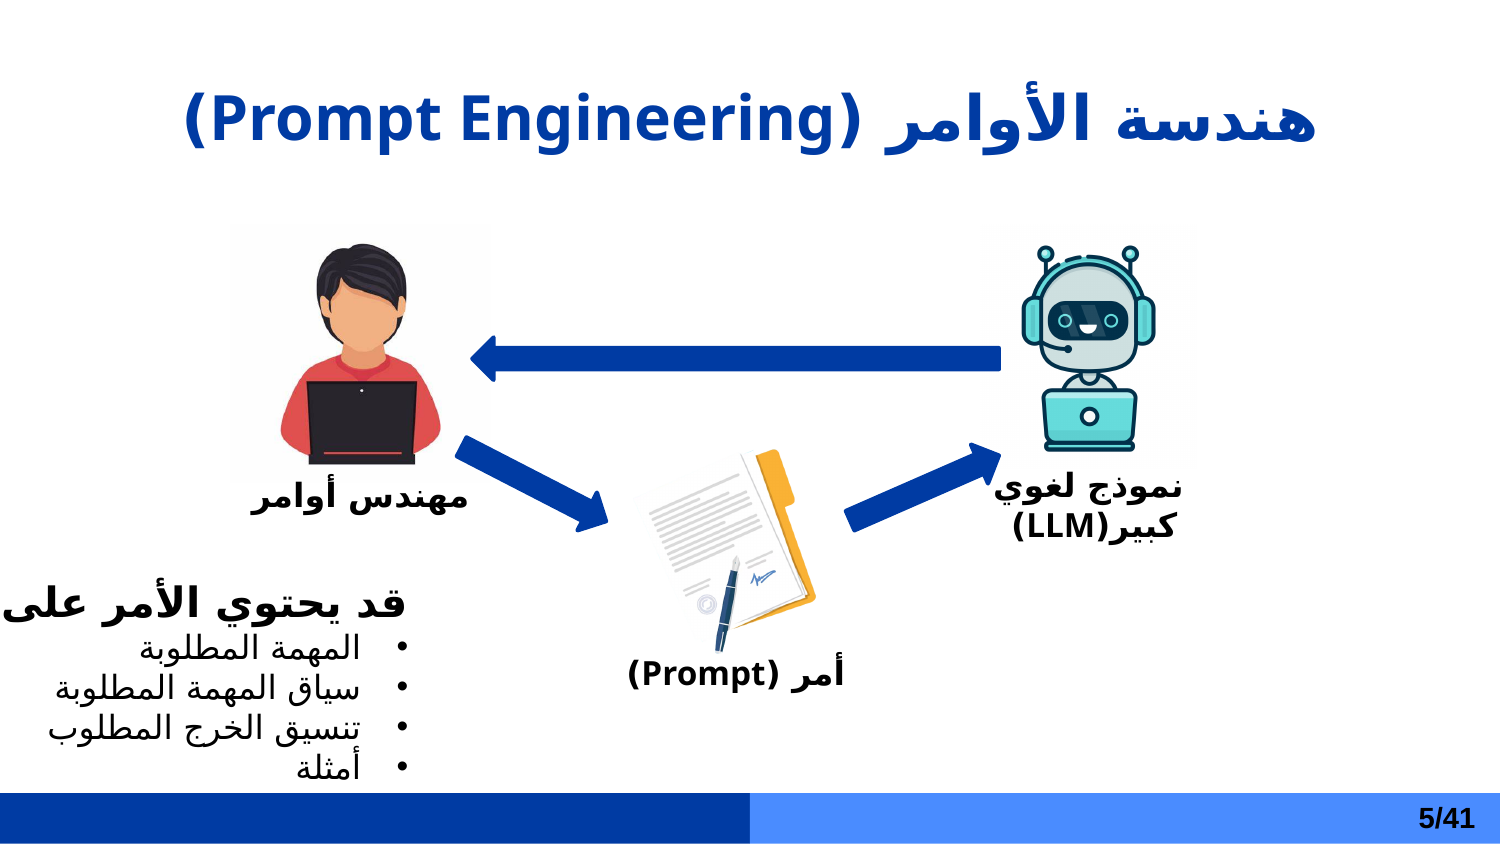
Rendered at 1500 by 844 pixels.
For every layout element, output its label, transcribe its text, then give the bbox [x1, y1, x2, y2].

picture [593, 427, 839, 673]
text_box [495, 336, 975, 381]
text_box 5/41 [1403, 791, 1500, 842]
text_box قد يحتوي الأمر على: المهمة المطلوبة سياق المهمة المطلوبة تنسيق الخرج المطلوب أمثلة [0, 568, 423, 794]
picture [230, 223, 491, 485]
text_box [495, 449, 588, 533]
text_box مهندس أوامر [227, 486, 494, 522]
text_box أمر (Prompt) [602, 644, 869, 700]
text_box نموذج لغوي كبير(LLM) [955, 456, 1222, 552]
text_box [843, 460, 955, 533]
text_box [966, 442, 975, 456]
text_box هندسة الأوامر (Prompt Engineering) [117, 62, 1383, 171]
picture [980, 223, 1197, 470]
